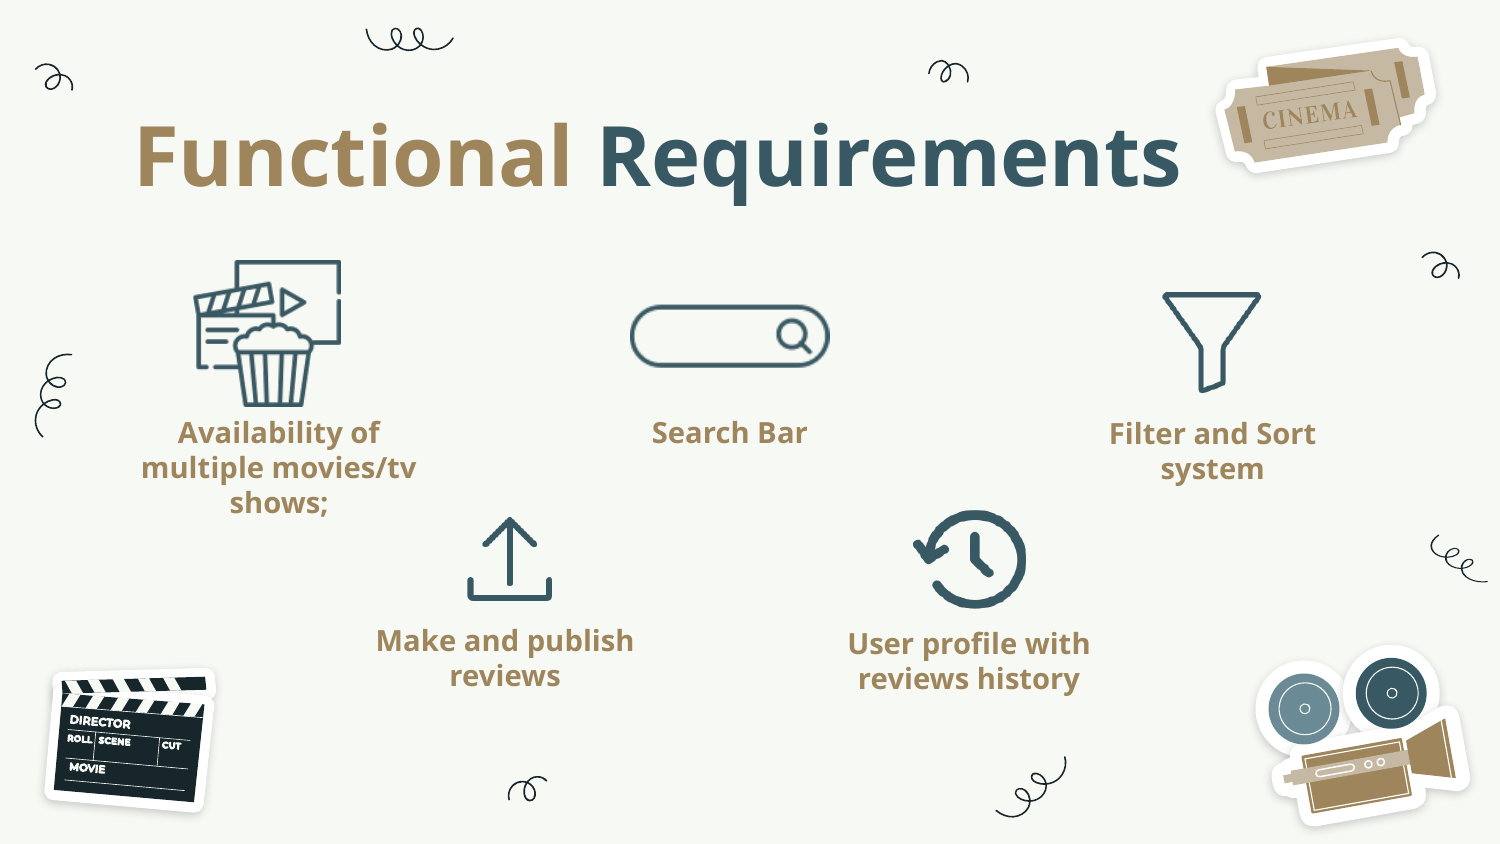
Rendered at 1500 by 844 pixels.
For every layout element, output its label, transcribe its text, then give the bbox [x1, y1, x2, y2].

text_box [1265, 660, 1452, 809]
picture [1162, 292, 1264, 393]
text_box Availability of multiple movies/tv shows; [105, 407, 453, 562]
text_box Search Bar [576, 406, 884, 492]
picture [193, 259, 341, 408]
text_box Make and publish reviews [331, 614, 680, 700]
picture [461, 511, 558, 608]
title Functional Requirements [118, 72, 1215, 167]
text_box Filter and Sort system [1059, 408, 1367, 528]
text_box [1220, 43, 1431, 168]
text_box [45, 654, 216, 815]
picture [629, 236, 831, 437]
picture [912, 505, 1026, 614]
text_box User profile with reviews history [795, 618, 1144, 703]
